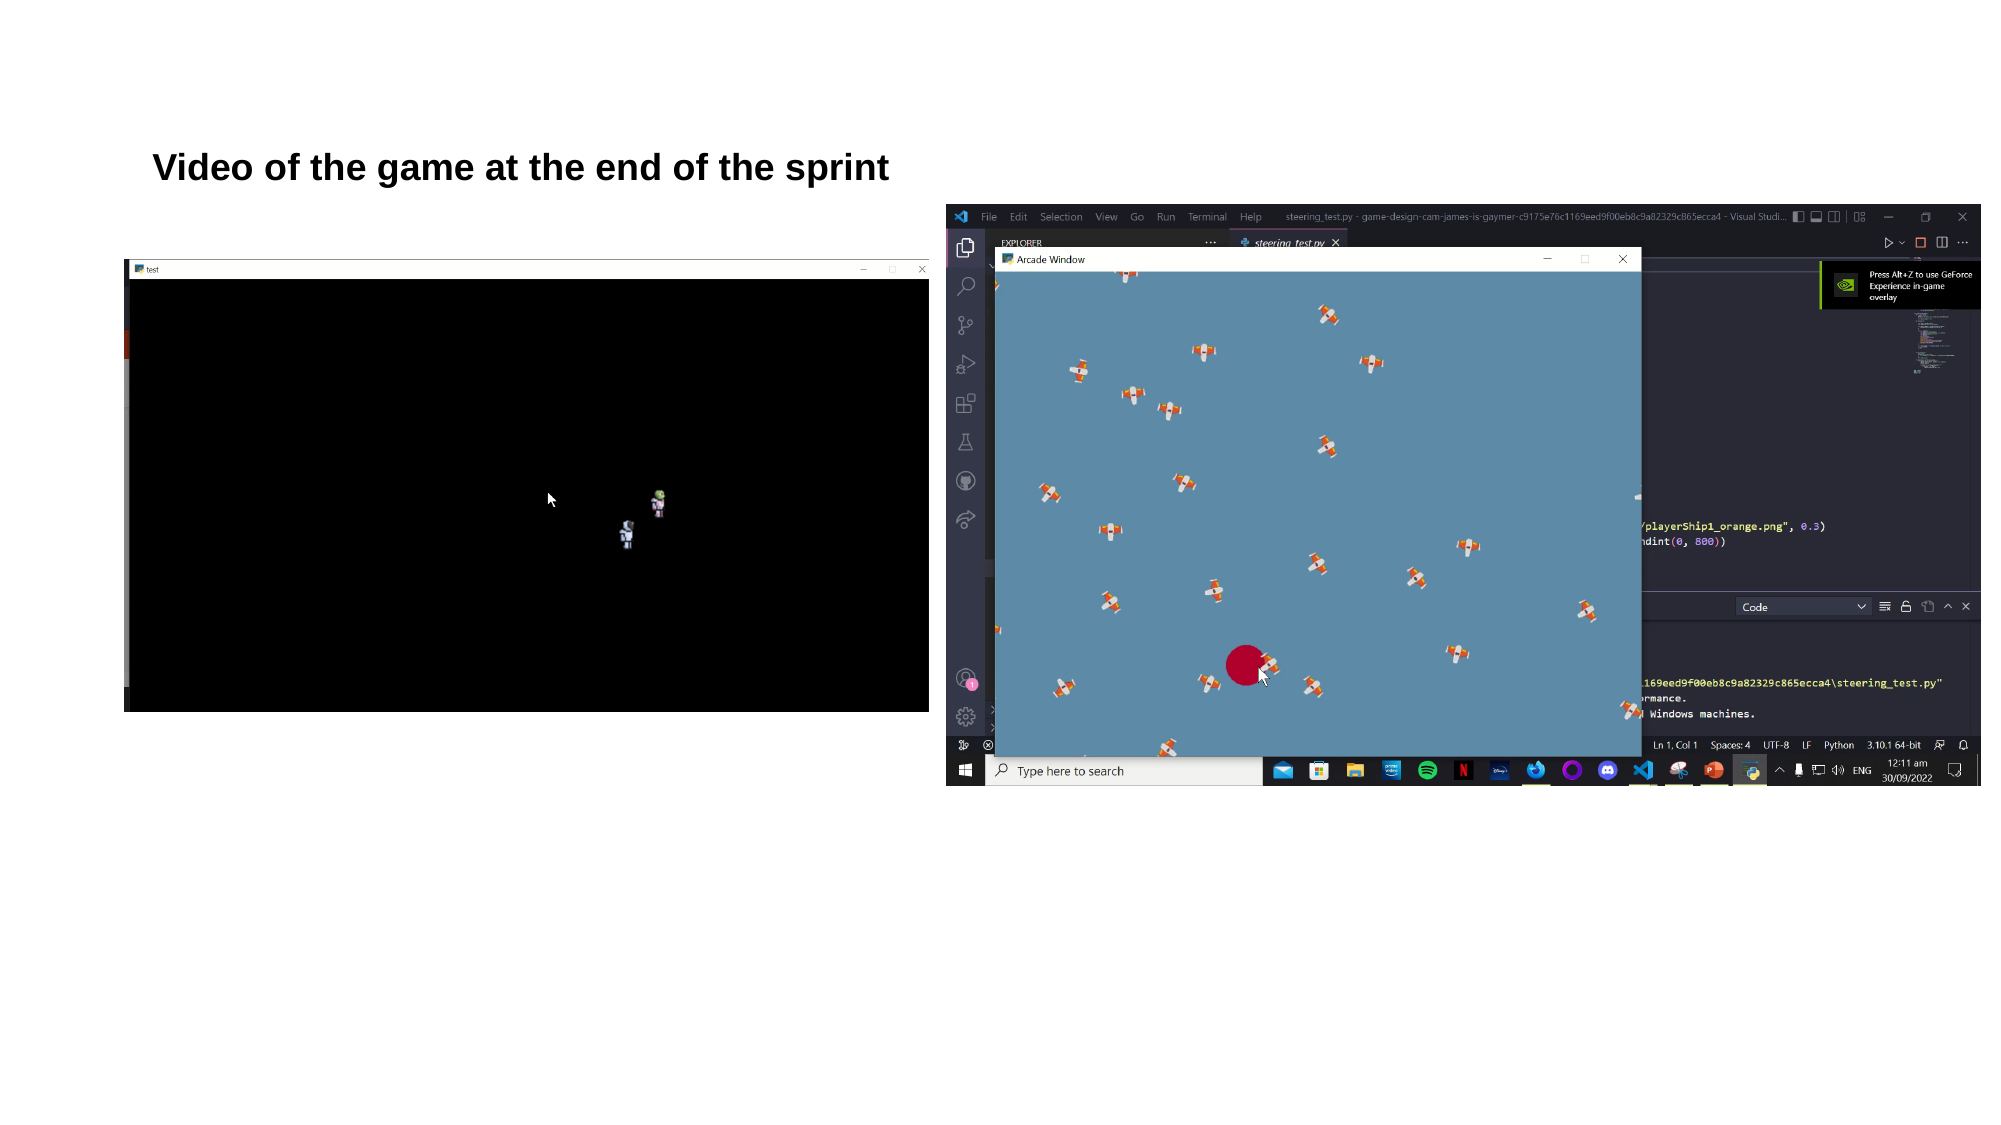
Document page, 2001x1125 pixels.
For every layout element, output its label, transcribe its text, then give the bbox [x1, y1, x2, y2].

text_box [945, 203, 1982, 787]
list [123, 258, 930, 713]
title Video of the game at the end of the sprint [137, 59, 1863, 278]
